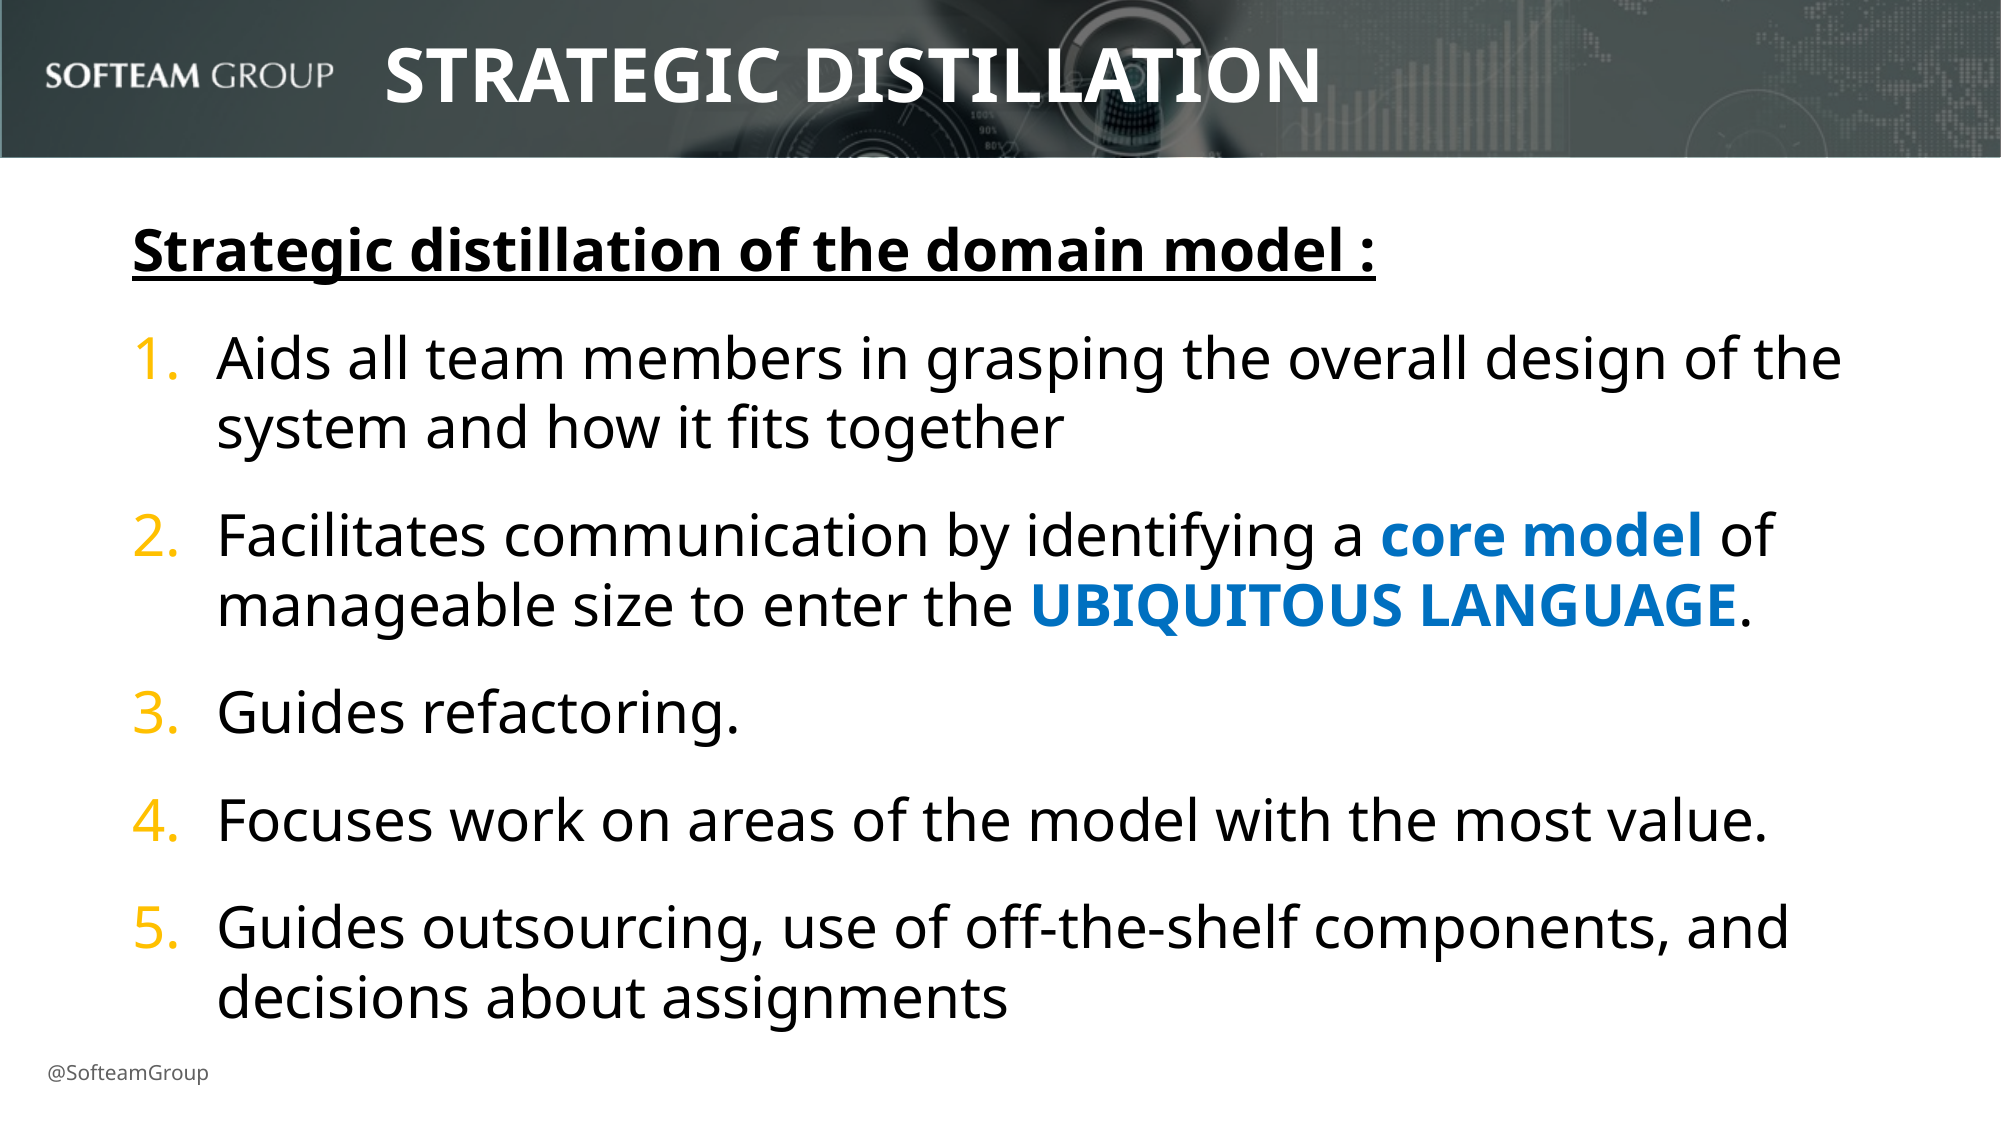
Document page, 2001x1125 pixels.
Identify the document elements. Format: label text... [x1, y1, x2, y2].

picture [0, 0, 2000, 158]
title Strategic distillation [369, 36, 2000, 121]
text_box Strategic distillation of the domain model : Aids all team members in grasping the overall design of the system and how it fits together Facilitates communication by identifying a core model of manageable size to enter the UBIQUITOUS LANGUAGE. Guides refactoring. Focuses work on areas of the model with the most value. Guides outsourcing, use of off-the-shelf components, and decisions about assignments [42, 206, 1959, 1065]
